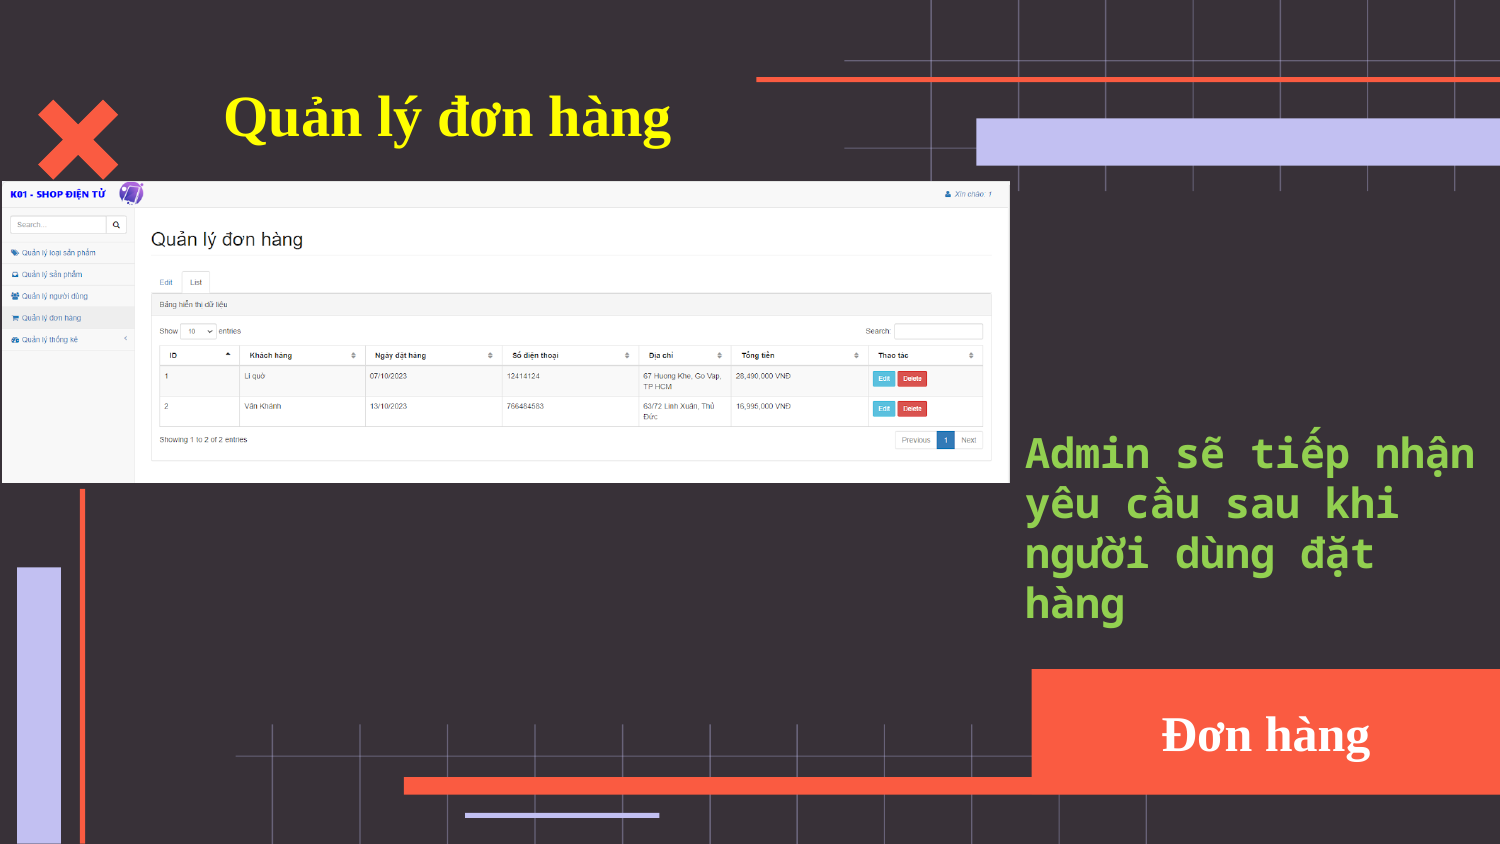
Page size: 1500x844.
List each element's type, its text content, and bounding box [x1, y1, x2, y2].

text_box Quản lý đơn hàng [133, 71, 884, 156]
picture [1, 180, 1011, 483]
text_box Admin sẽ tiếp nhận yêu cầu sau khi người dùng đặt hàng [1009, 421, 1491, 633]
text_box Đơn hàng [1031, 669, 1500, 795]
